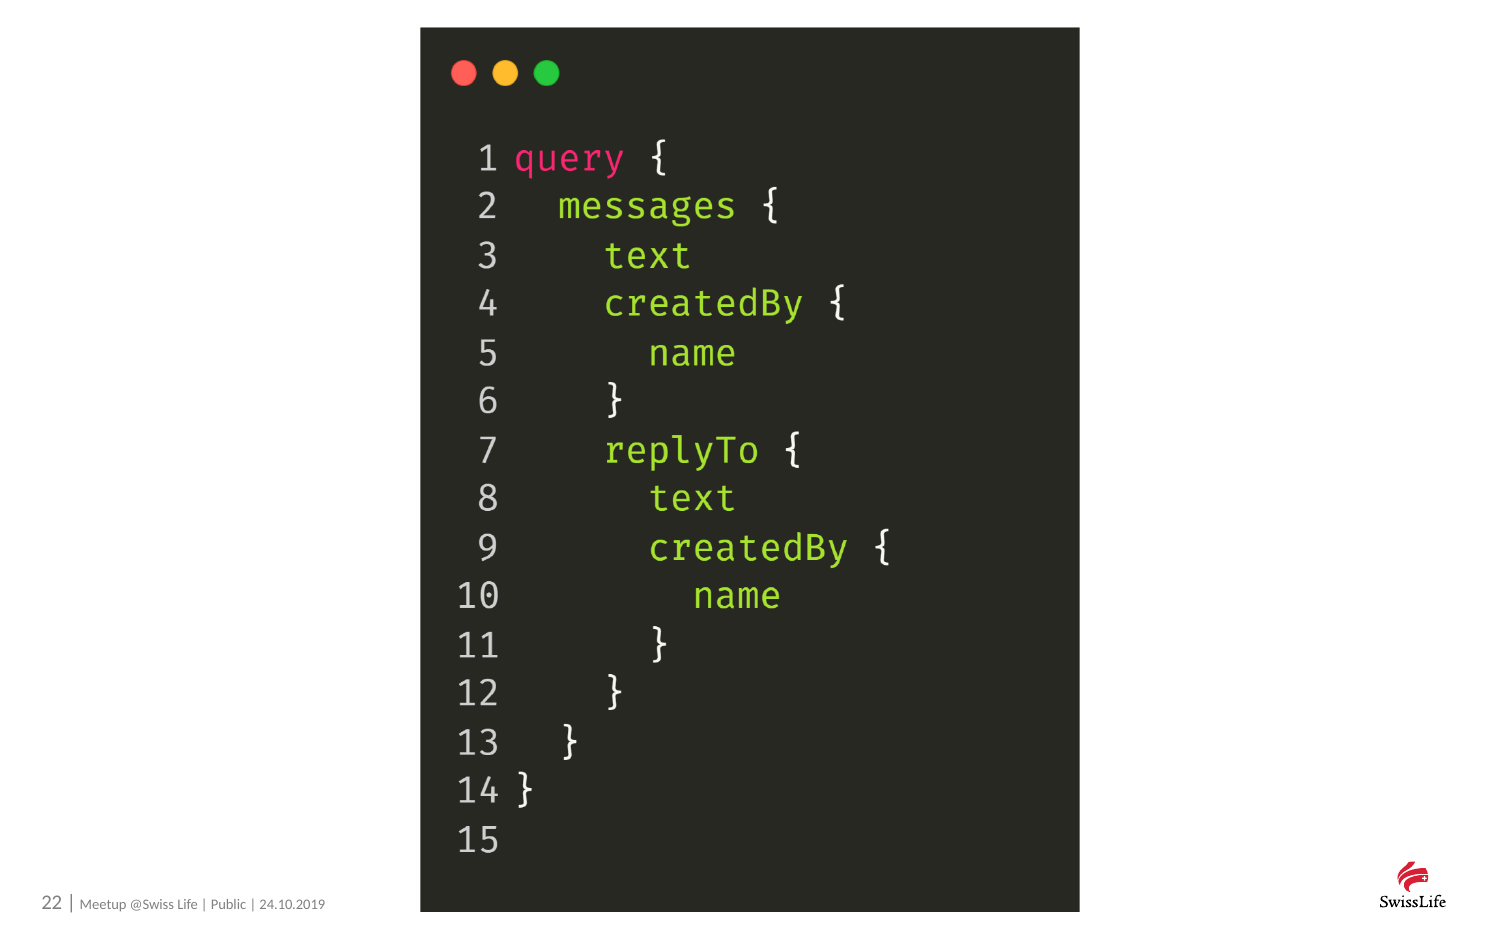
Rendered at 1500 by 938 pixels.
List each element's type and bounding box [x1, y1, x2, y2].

picture [420, 25, 1080, 912]
